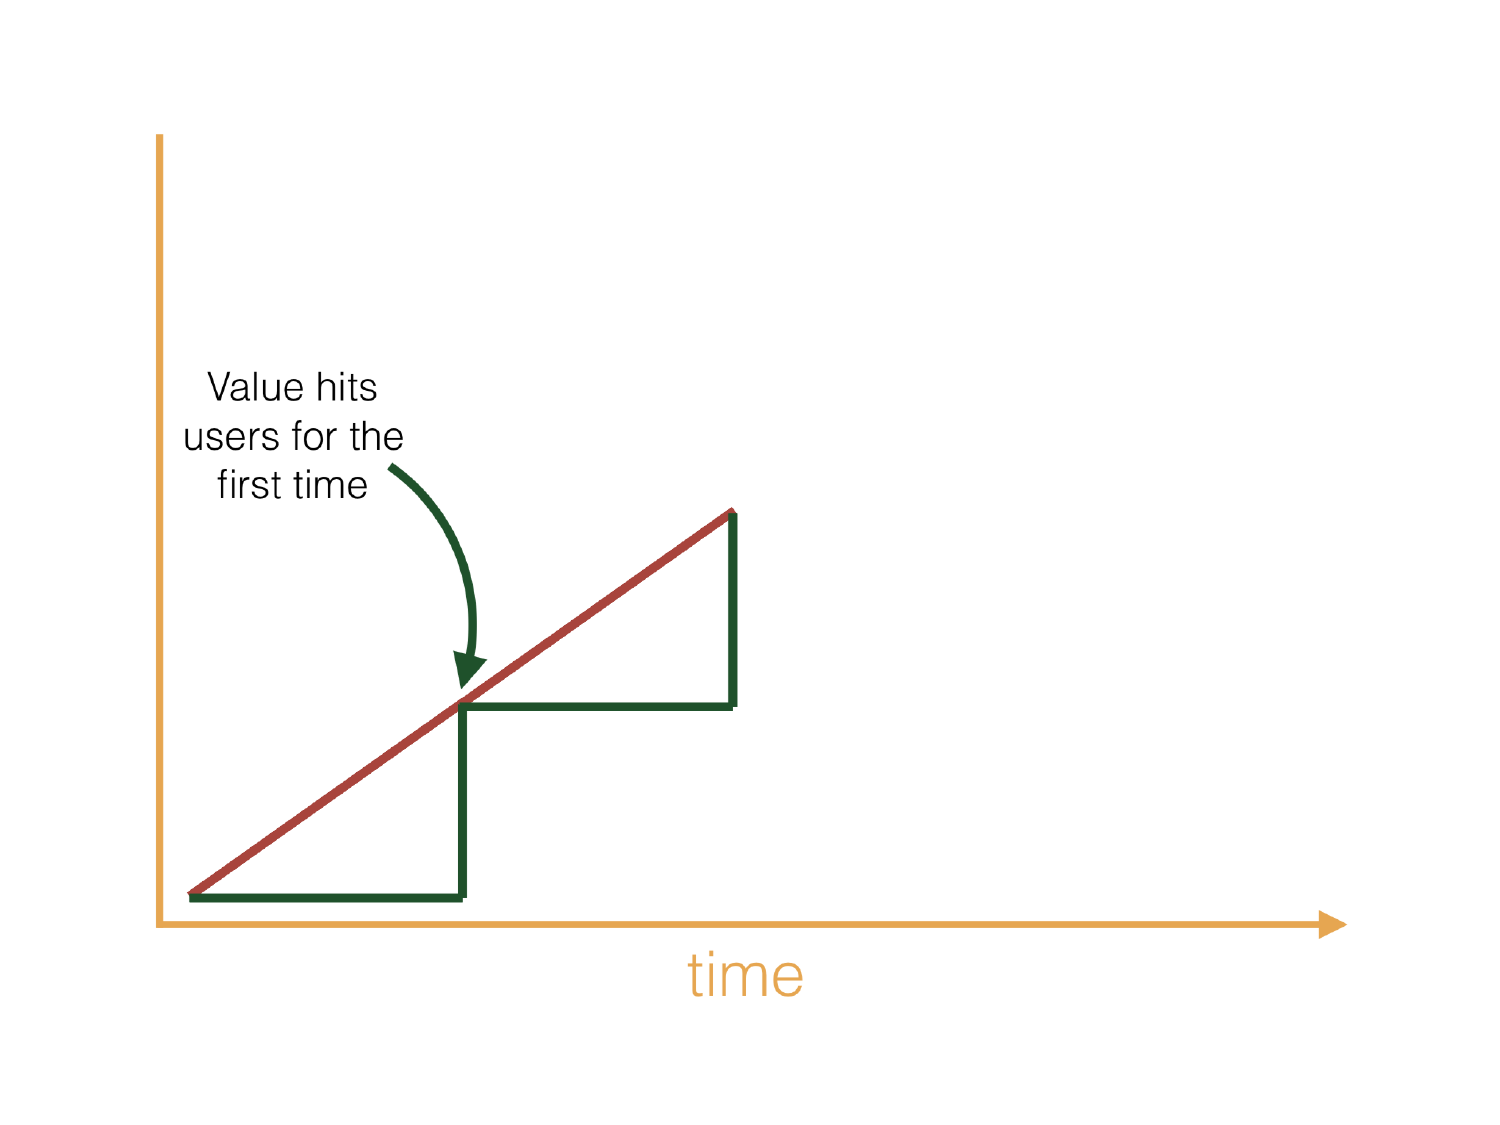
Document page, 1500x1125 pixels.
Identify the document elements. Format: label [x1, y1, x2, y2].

list [74, 120, 1426, 1006]
